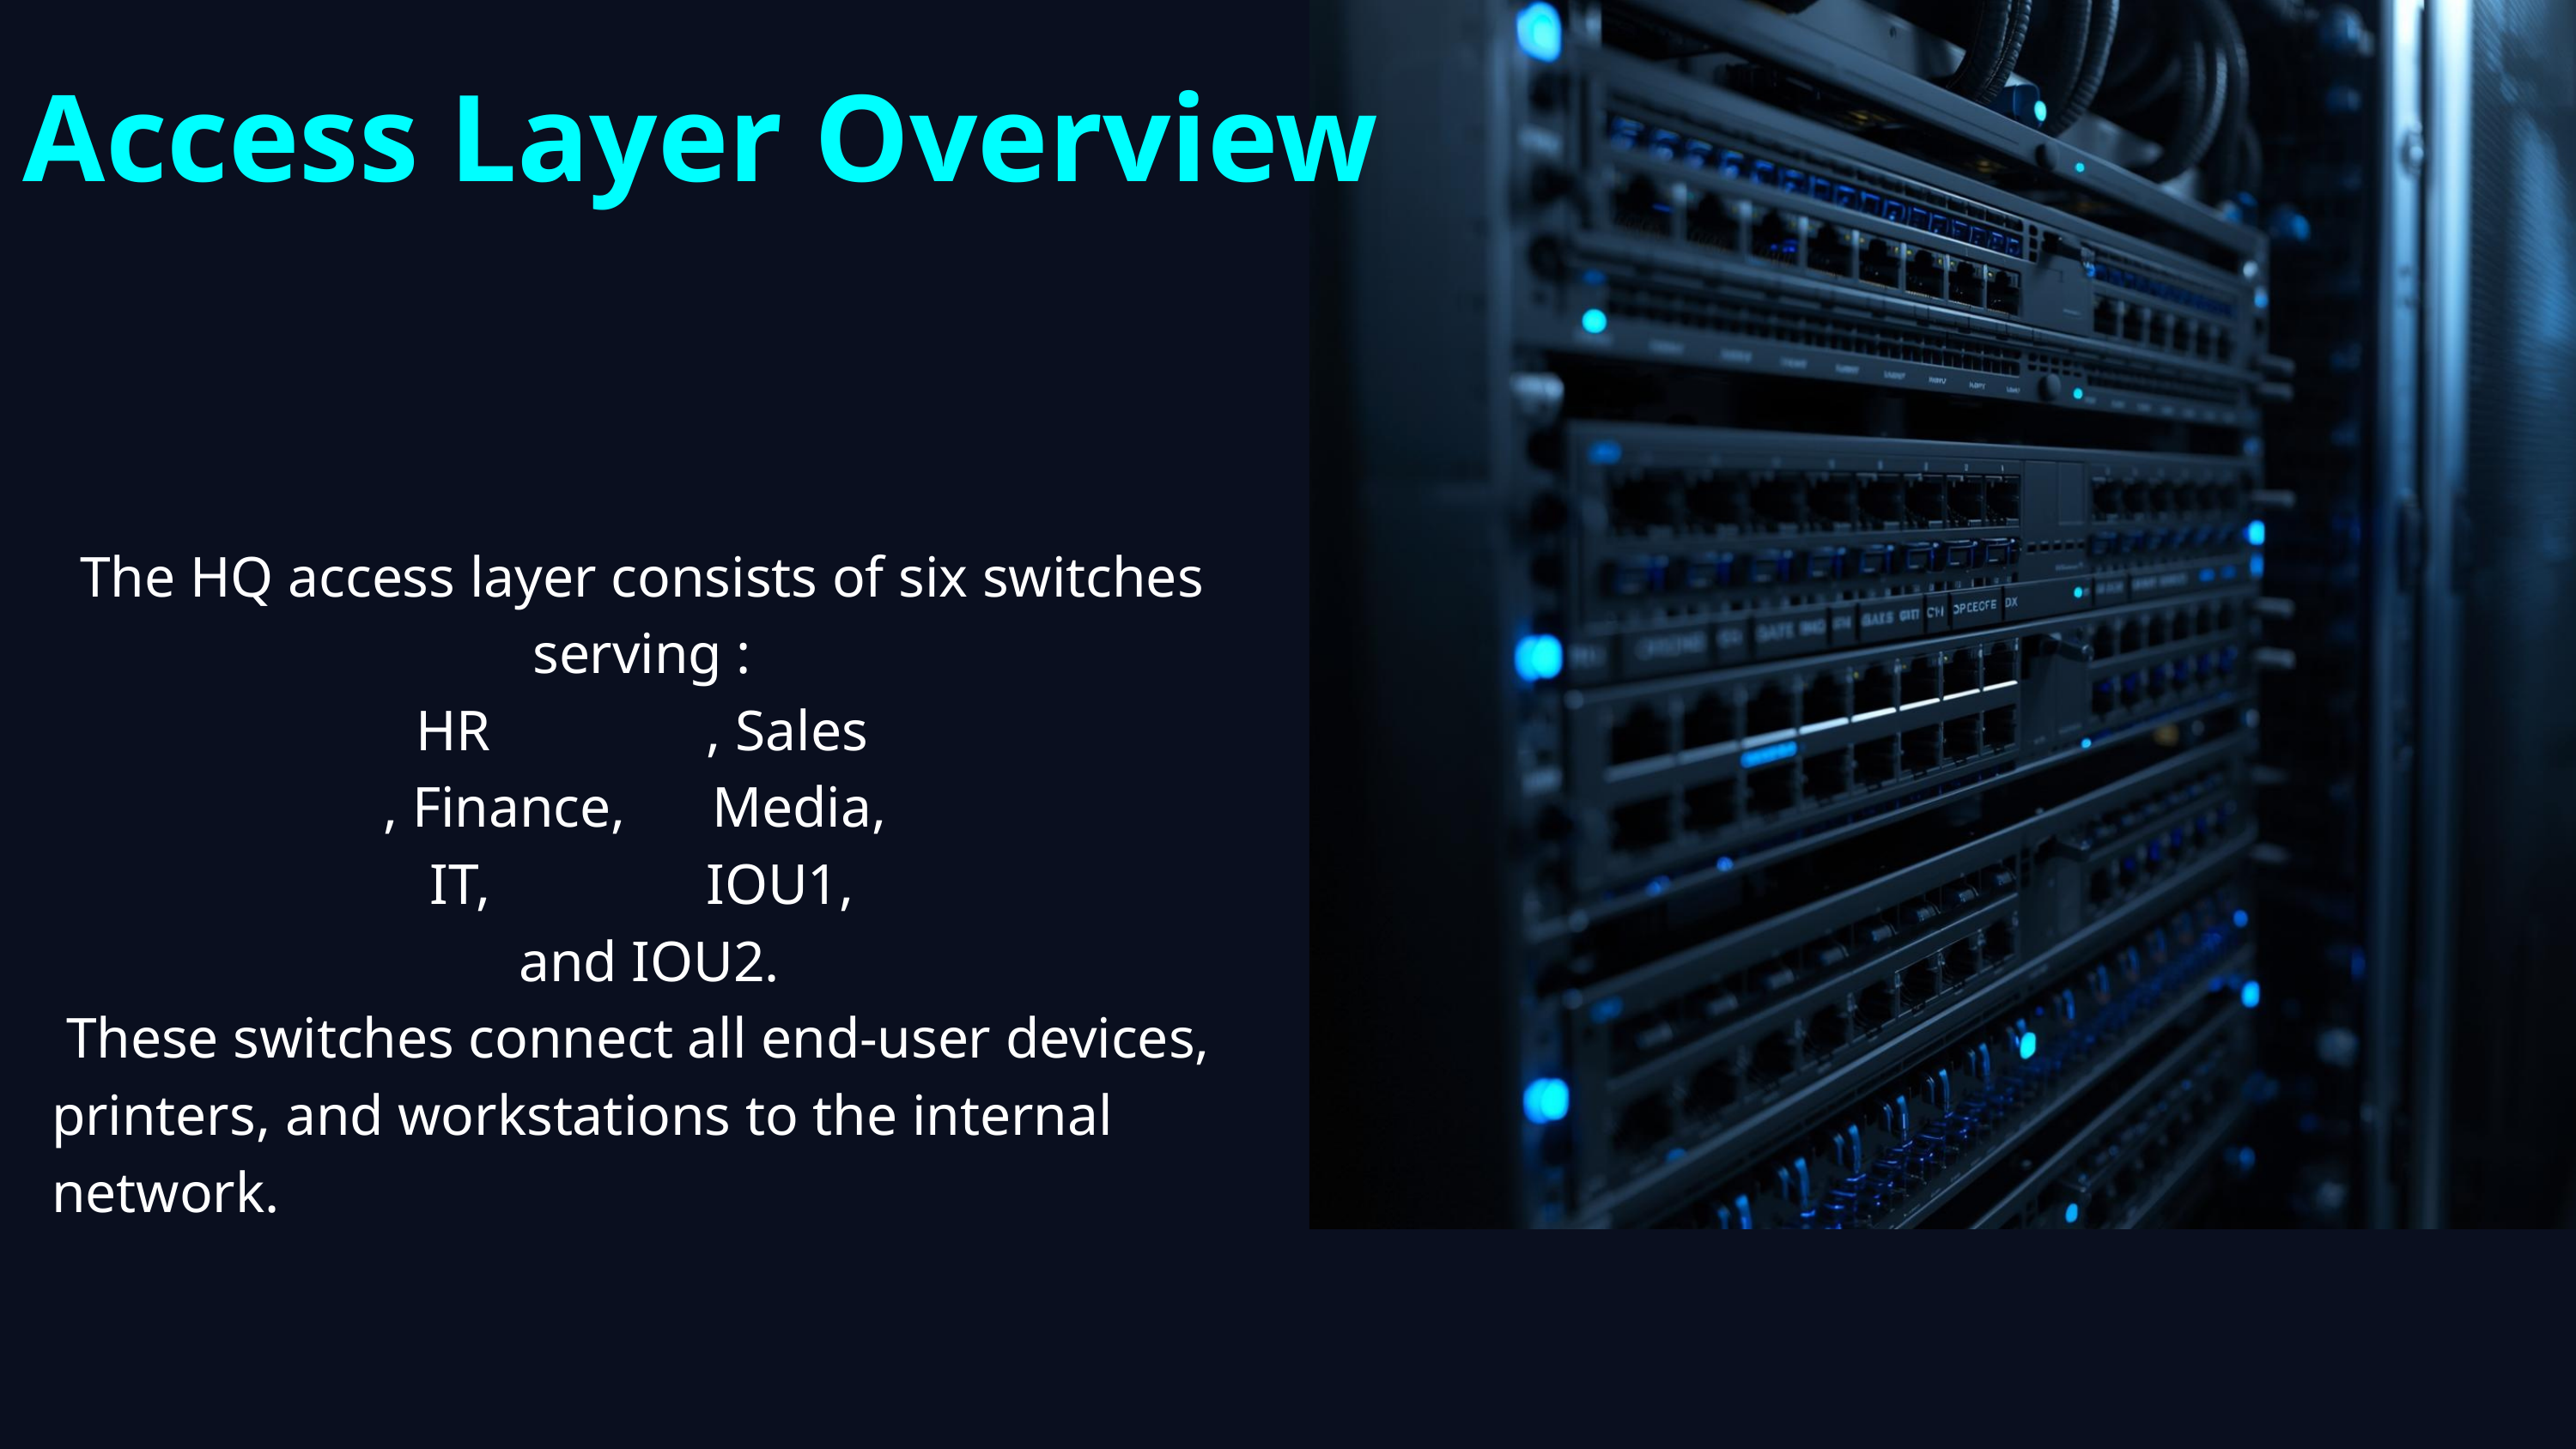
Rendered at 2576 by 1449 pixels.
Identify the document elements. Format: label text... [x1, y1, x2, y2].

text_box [1309, 0, 2576, 1229]
text_box The HQ access layer consists of six switches serving : HR , Sales , Finance, Media, IT, IOU1, and IOU2. These switches connect all end-user devices, printers, and workstations to the internal network. [52, 530, 1233, 1224]
text_box Access Layer Overview [22, 85, 1303, 205]
